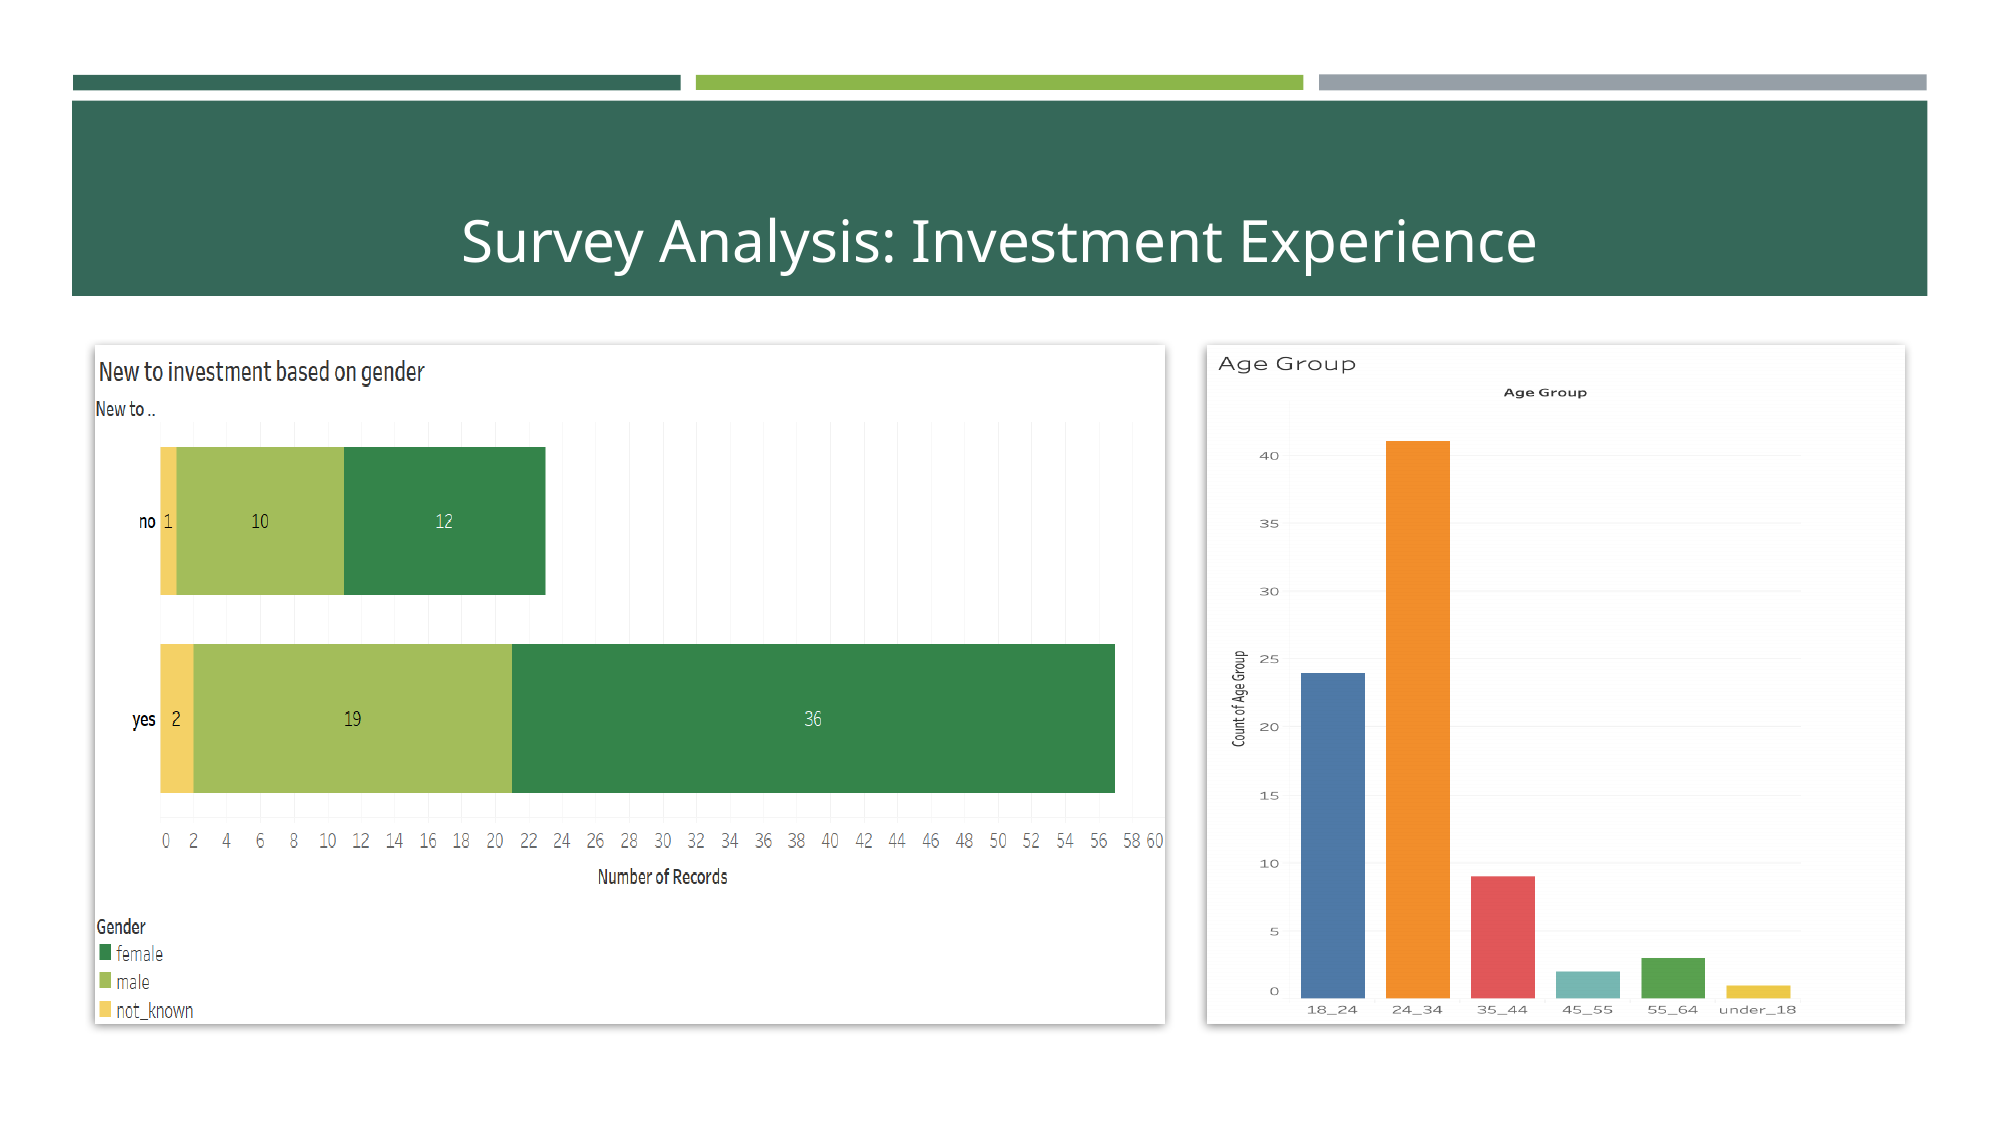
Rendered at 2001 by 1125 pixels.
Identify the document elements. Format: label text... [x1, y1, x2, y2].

picture [1206, 345, 1905, 1024]
picture [95, 345, 1165, 1024]
title Survey Analysis: Investment Experience [95, 115, 1905, 282]
